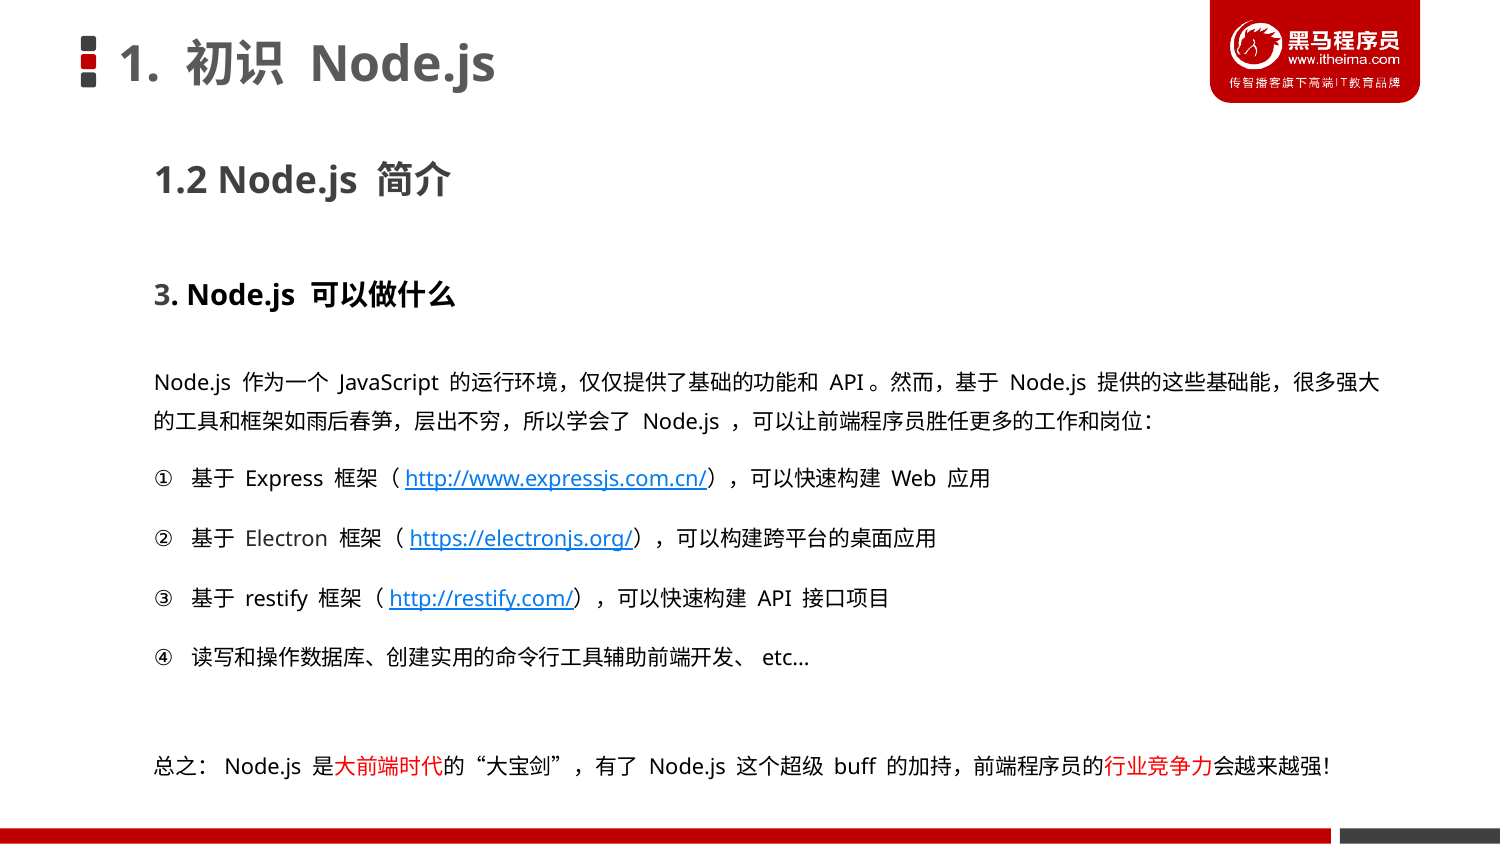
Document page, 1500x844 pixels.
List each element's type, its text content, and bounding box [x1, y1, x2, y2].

title 1. 初识 Node.js [103, 0, 1209, 130]
picture [1211, 11, 1419, 97]
list Node.js 作为一个 JavaScript 的运行环境，仅仅提供了基础的功能和 API。然而，基于 Node.js 提供的这些基础能，很多强大的工具和框架如雨后春笋，层出不穷，所以学会了 Node.js ，可以让前端程序员胜任更多的工作和岗位： 基于 Express 框架（http://www.expressjs.com.cn/），可以快速构建 Web 应用 基于 Electron 框架（https://electronjs.org/），可以构建跨平台的桌面应用 基于 restify 框架（http://restify.com/），可以快速构建 API 接口项目 读写和操作数据库、创建实用的命令行工具辅助前端开发、etc… 总之：Node.js 是大前端时代的“大宝剑”，有了 Node.js 这个超级 buff 的加持，前端程序员的行业竞争力会越来越强！ [139, 348, 1397, 813]
list 1.2 Node.js 简介 [139, 153, 1209, 243]
text_box 3. Node.js 可以做什么 [139, 273, 1204, 320]
